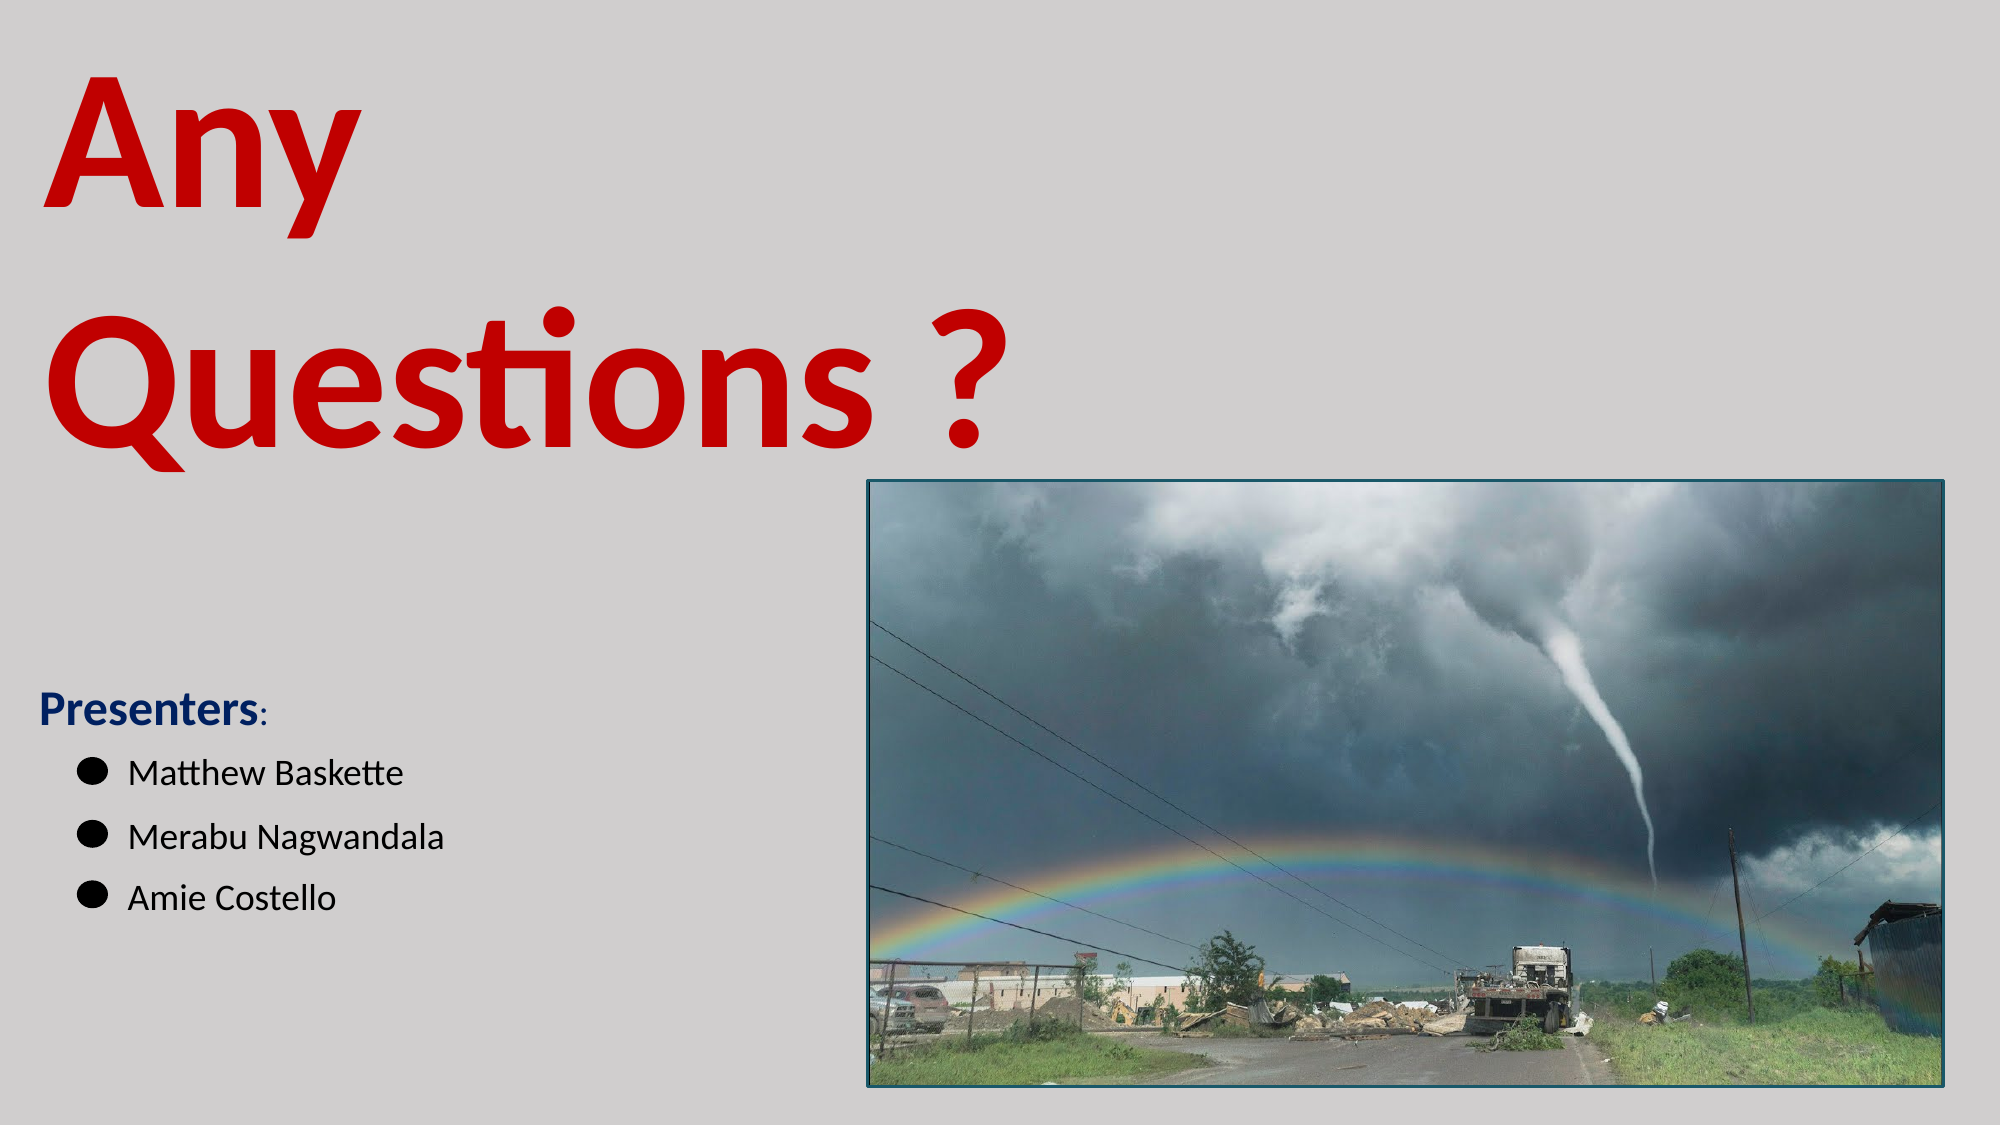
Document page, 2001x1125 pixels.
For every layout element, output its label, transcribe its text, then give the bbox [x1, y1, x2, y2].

text_box Merabu Nagwandala [112, 805, 467, 865]
picture [869, 481, 1942, 1086]
text_box Matthew Baskette [112, 740, 423, 801]
text_box Any Questions ? [28, 0, 1150, 495]
text_box [76, 880, 108, 909]
text_box [76, 756, 108, 785]
text_box Amie Costello [112, 865, 354, 926]
text_box [76, 819, 108, 848]
text_box Presenters: [24, 668, 284, 744]
